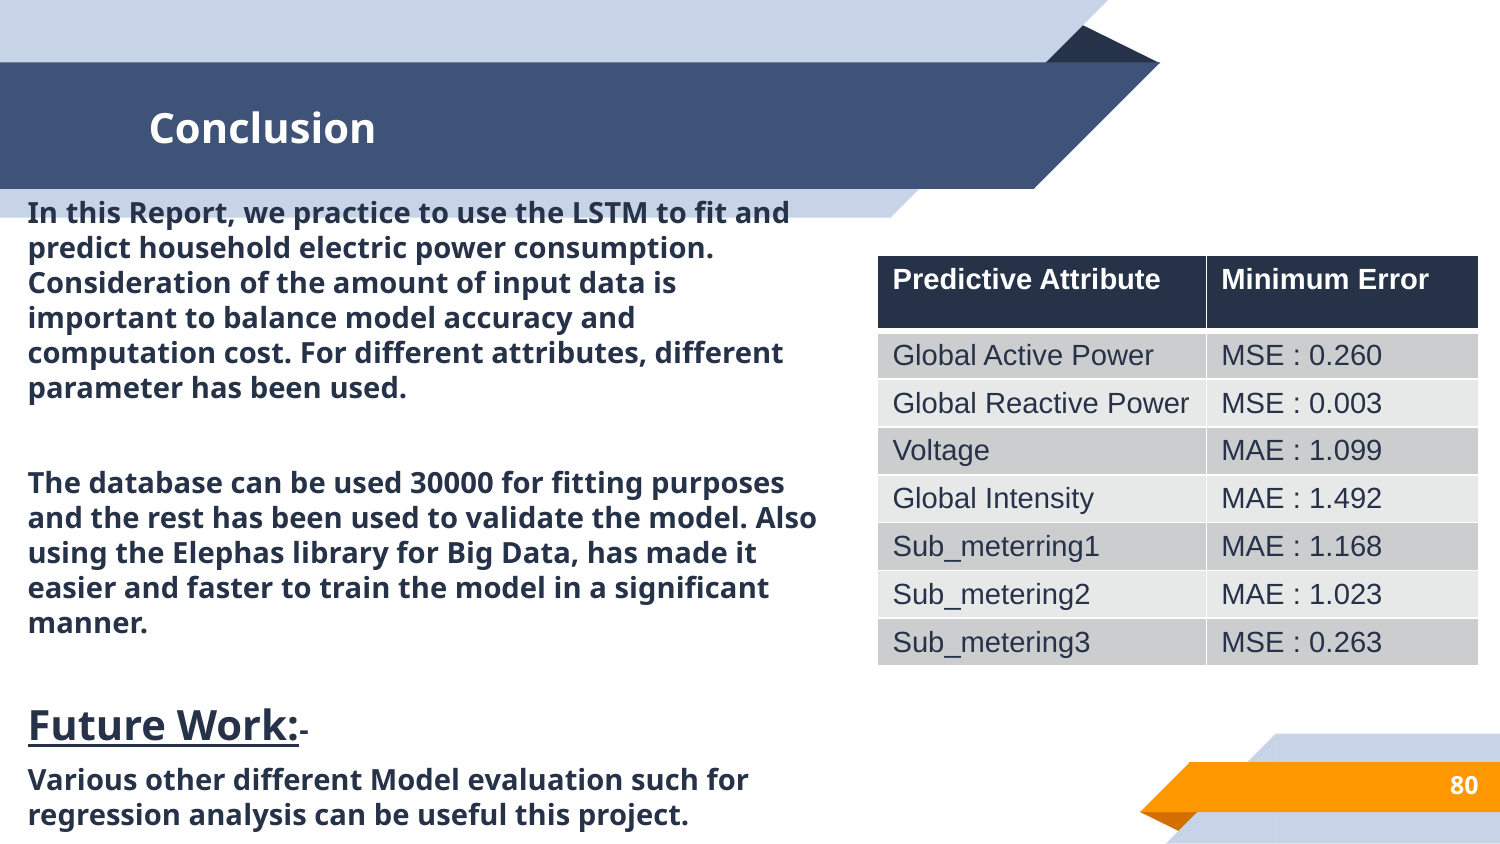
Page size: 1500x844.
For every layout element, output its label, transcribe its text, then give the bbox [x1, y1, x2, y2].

table_header Minimum Error [1207, 256, 1478, 328]
table_cell MSE : 0.003 [1207, 380, 1478, 426]
table_cell Voltage [878, 428, 1206, 474]
table_cell Global Active Power [878, 334, 1206, 378]
table_cell Sub_metering2 [878, 571, 1206, 617]
table_cell MAE : 1.099 [1207, 428, 1478, 474]
table_cell MSE : 0.260 [1207, 334, 1478, 378]
list In this Report, we practice to use the LSTM to fit and predict household electric power consumption. Consideration of the amount of input data is important to balance model accuracy and computation cost. For different attributes, different parameter has been used. The database can be used 30000 for fitting purposes and the rest has been used to validate the model. Also using the Elephas library for Big Data, has made it easier and faster to train the model in a significant manner. Future Work:- Various other different Model evaluation such for regression analysis can be useful this project. [0, 230, 838, 844]
table_cell MAE : 1.492 [1207, 476, 1478, 522]
table_cell MAE : 1.168 [1207, 523, 1478, 570]
table_cell Sub_meterring1 [878, 523, 1206, 570]
table_cell Sub_metering3 [878, 619, 1206, 665]
table_cell Global Reactive Power [878, 380, 1206, 426]
table_cell MSE : 0.263 [1207, 619, 1478, 665]
table_cell Global Intensity [878, 476, 1206, 522]
table_cell MAE : 1.023 [1207, 571, 1478, 617]
slide_number 80 [1249, 760, 1494, 813]
table_header Predictive Attribute [878, 256, 1206, 328]
title Conclusion [133, 64, 1035, 190]
